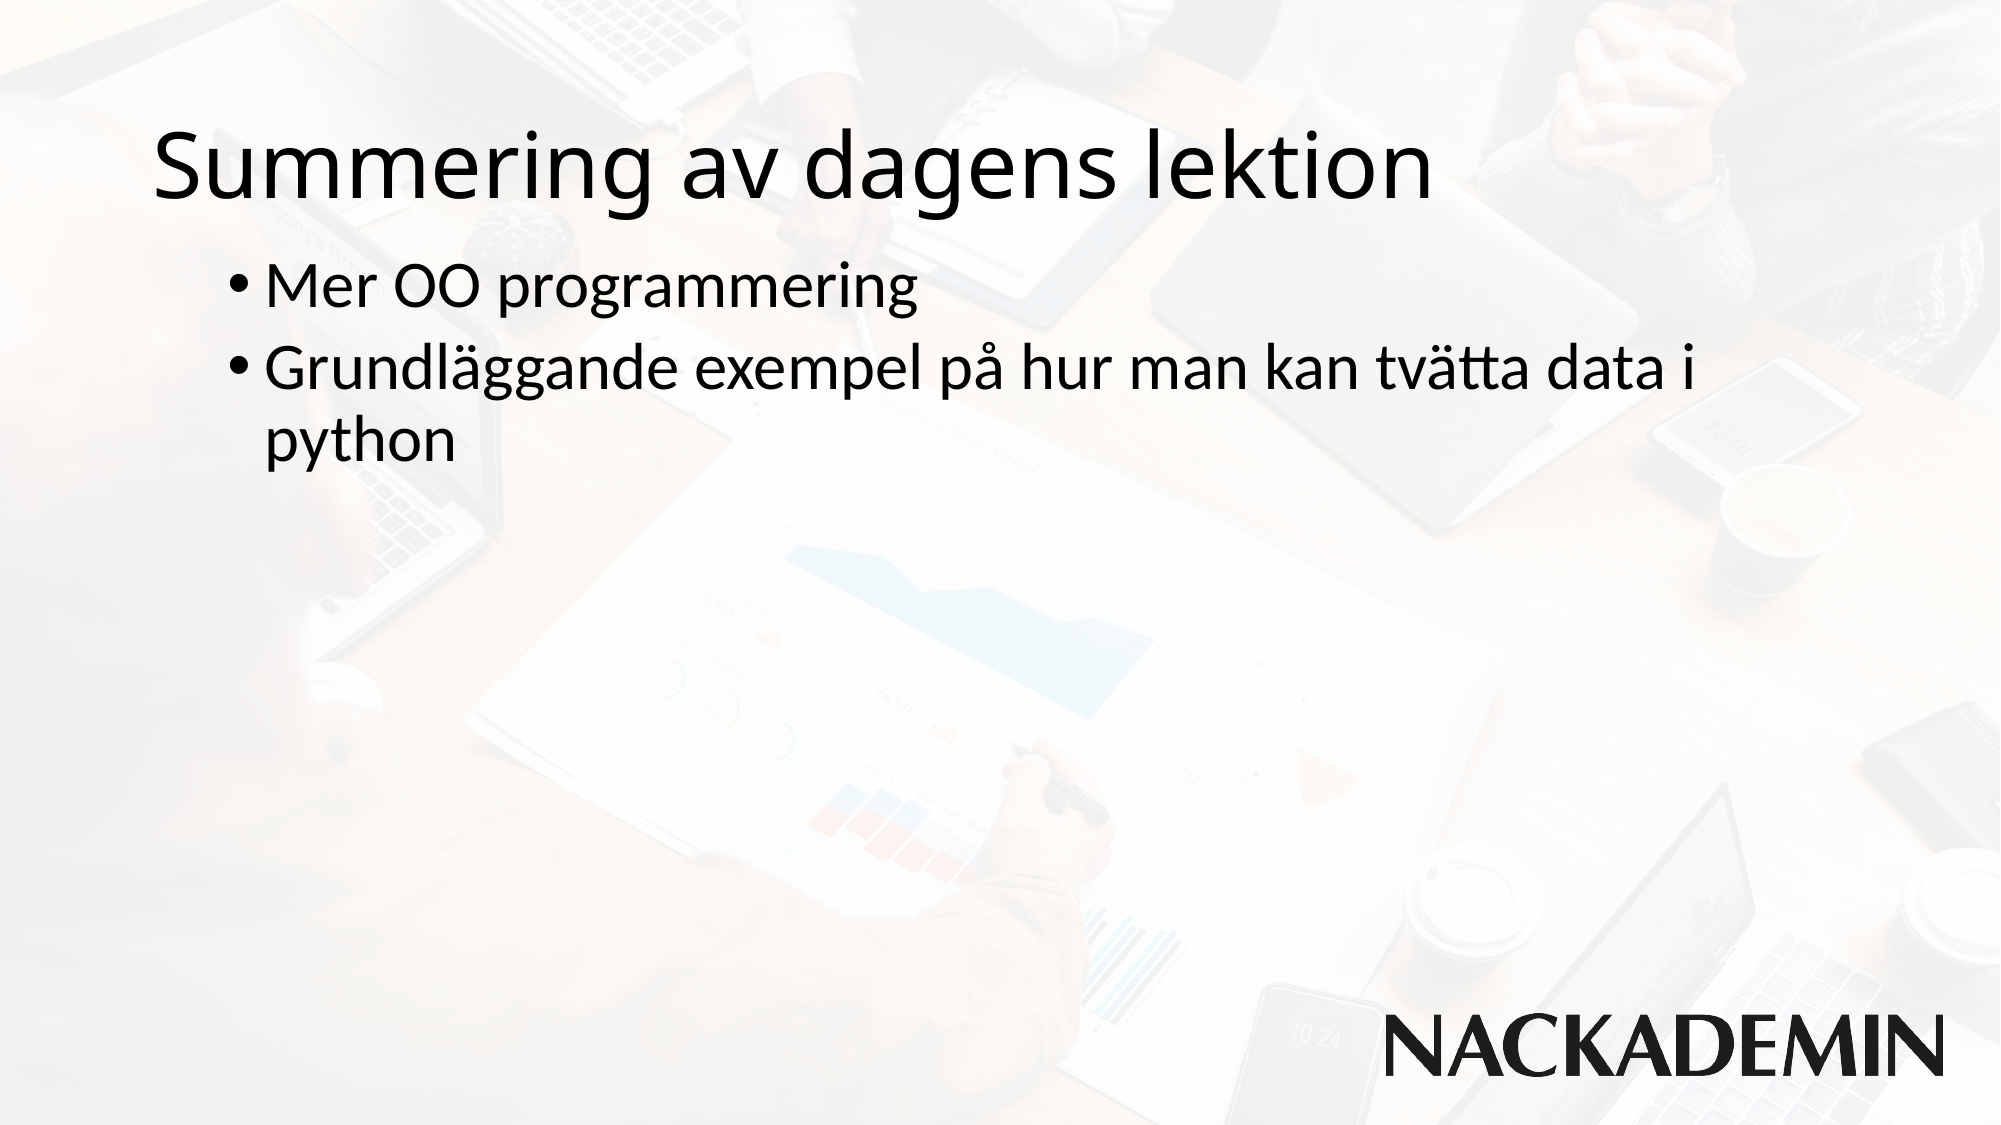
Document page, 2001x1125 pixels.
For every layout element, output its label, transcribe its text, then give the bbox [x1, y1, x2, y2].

picture [1386, 1013, 1943, 1078]
list Mer OO programmering Grundläggande exempel på hur man kan tvätta data i python [137, 242, 1863, 1047]
title Summering av dagens lektion [137, 59, 1863, 242]
